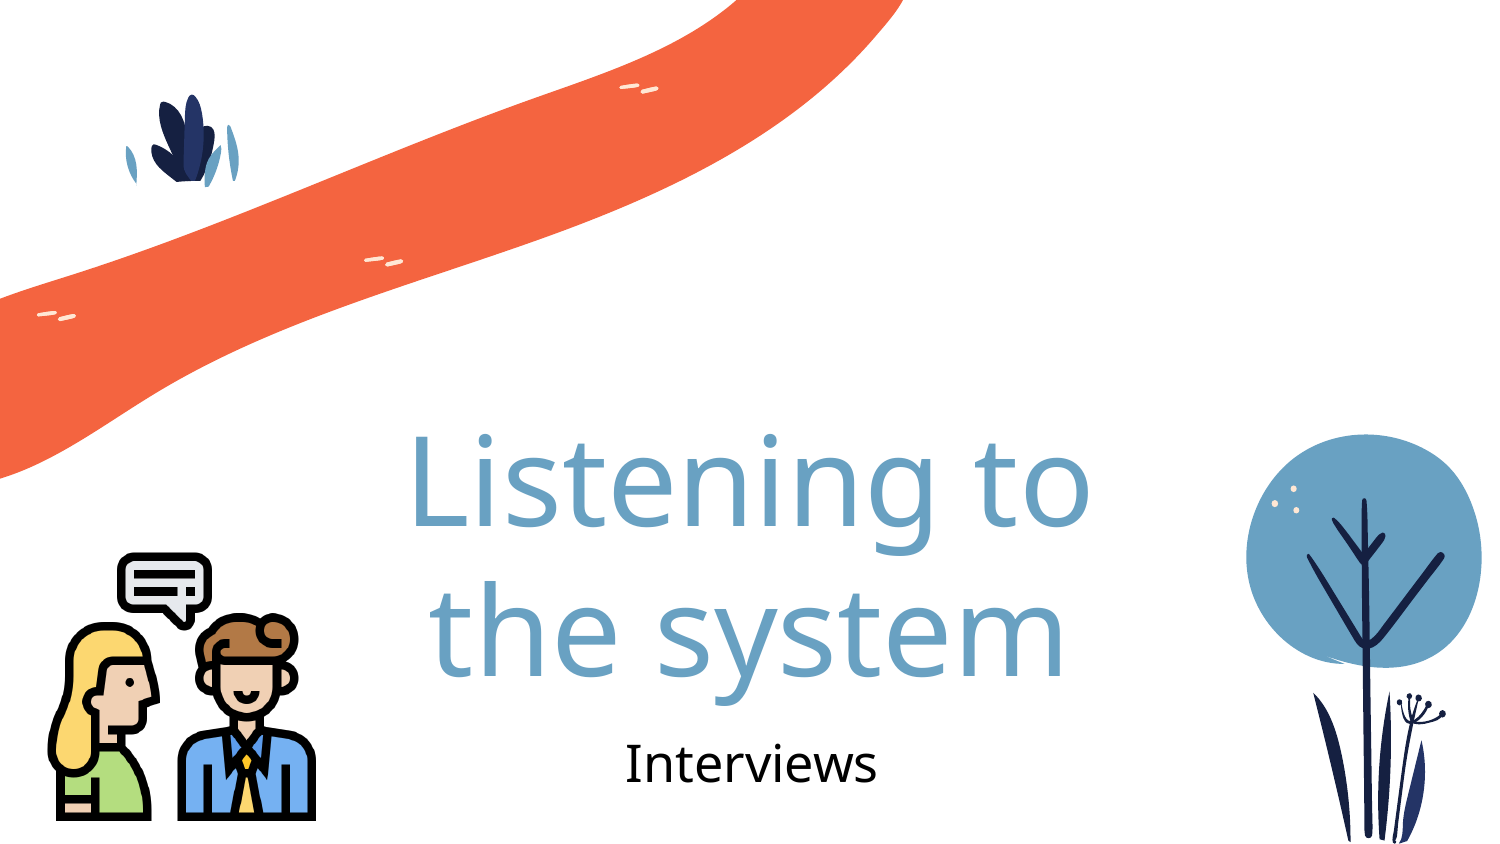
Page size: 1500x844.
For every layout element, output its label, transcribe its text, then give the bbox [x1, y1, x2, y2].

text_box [124, 94, 240, 188]
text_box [1238, 434, 1491, 844]
title Listening to the system [386, 656, 1114, 717]
picture [43, 548, 321, 825]
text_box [36, 83, 659, 322]
text_box Interviews [610, 715, 1126, 808]
